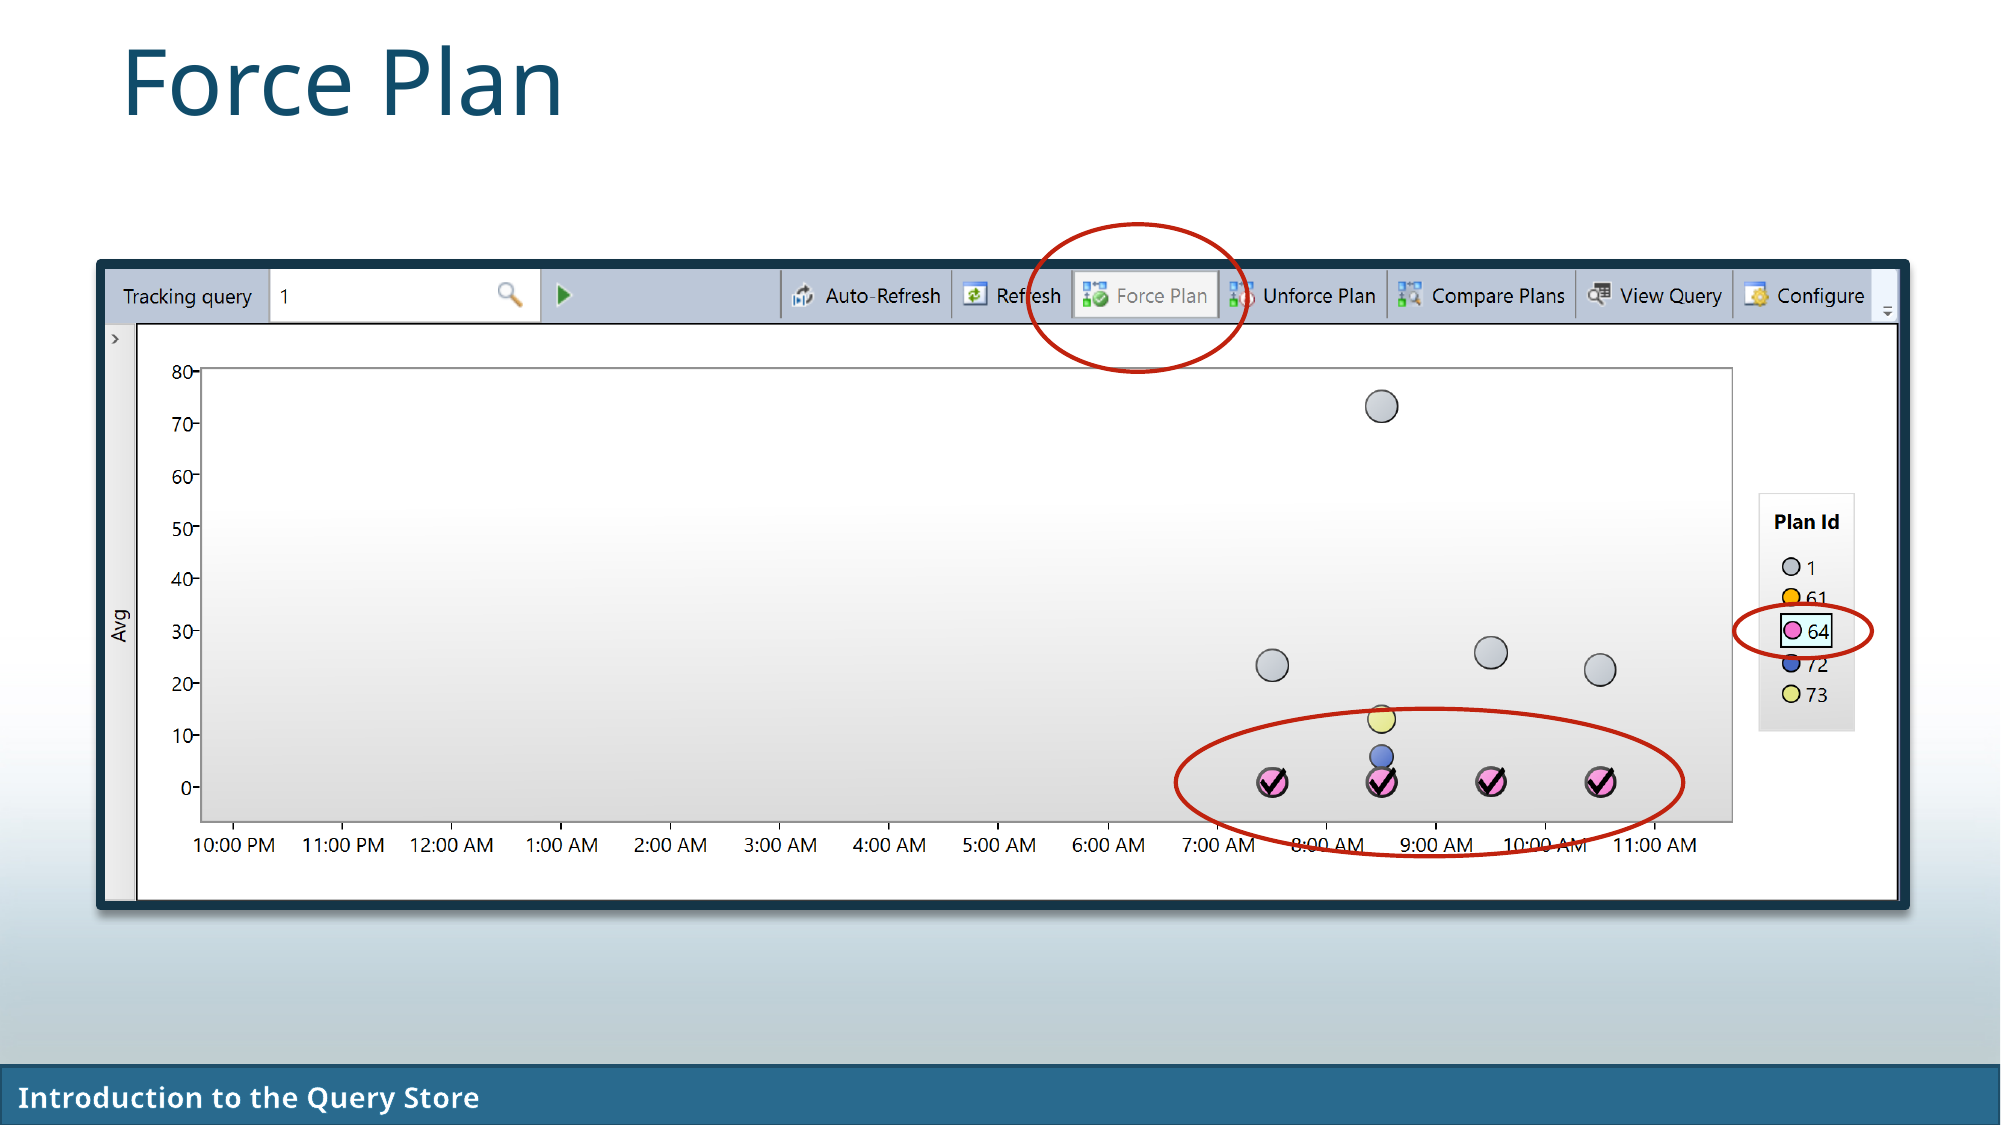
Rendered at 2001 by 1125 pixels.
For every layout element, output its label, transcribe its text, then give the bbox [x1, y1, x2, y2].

title Force Plan [105, 53, 1638, 202]
text_box [1034, 222, 1241, 268]
picture [0, 0, 2001, 1064]
